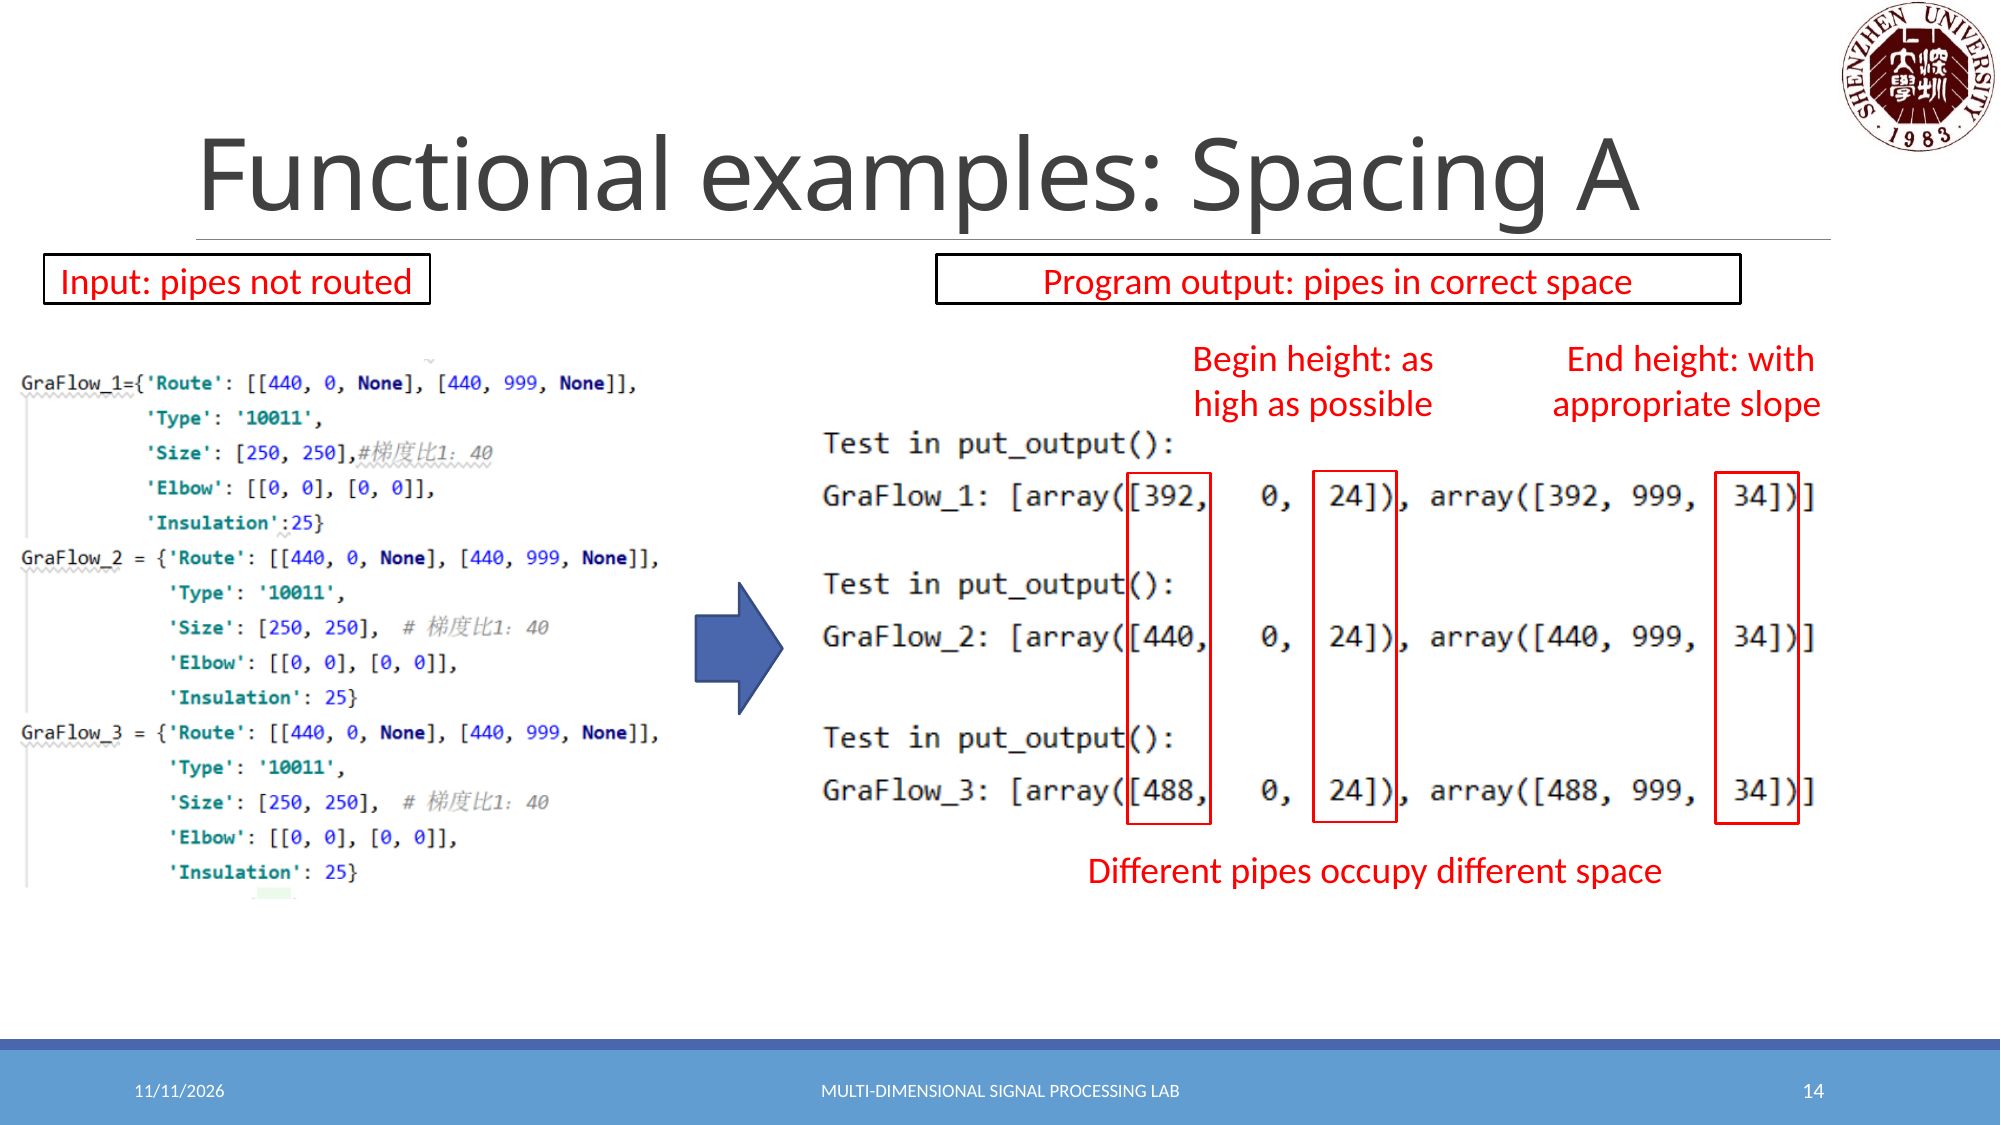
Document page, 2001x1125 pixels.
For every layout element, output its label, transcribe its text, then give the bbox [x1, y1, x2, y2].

text_box Different pipes occupy different space [975, 878, 1776, 899]
title Functional examples: Spacing A [180, 47, 1830, 239]
text_box [750, 597, 784, 700]
picture [801, 388, 1840, 870]
text_box Begin height: as high as possible [1146, 326, 1481, 385]
text_box Input: pipes not routed [43, 253, 431, 305]
picture [1839, 0, 1997, 154]
footer Multi-Dimensional Signal Processing Lab [604, 1059, 1396, 1120]
text_box Program output: pipes in correct space [935, 253, 1742, 305]
slide_number 14 [1624, 1059, 1840, 1120]
picture [0, 359, 743, 899]
text_box End height: with appropriate slope [1523, 326, 1859, 432]
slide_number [119, 1059, 525, 1120]
